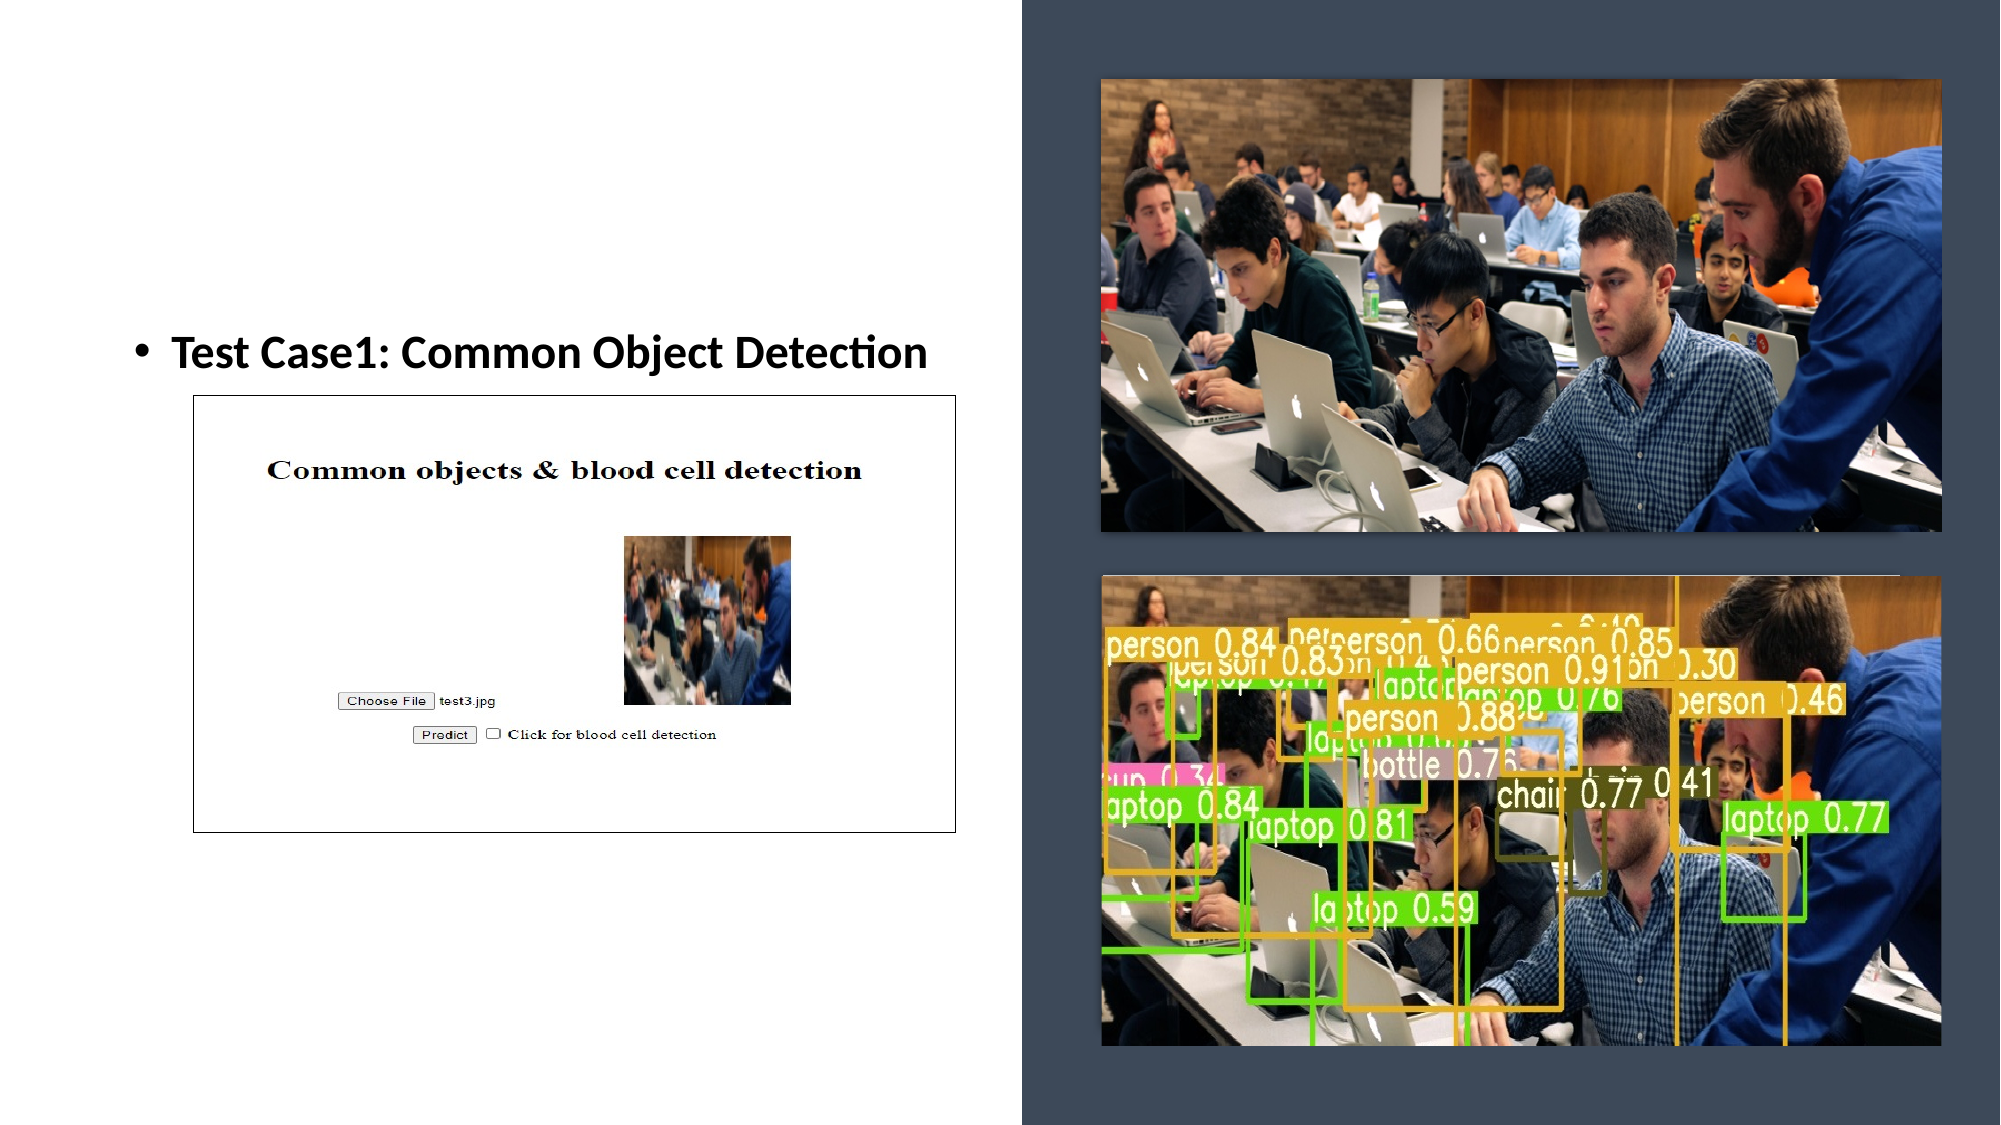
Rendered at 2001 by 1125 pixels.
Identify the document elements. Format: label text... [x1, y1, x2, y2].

picture [1101, 79, 1942, 532]
list Test Case1: Common Object Detection [118, 263, 956, 912]
text_box [1021, 0, 2000, 1125]
picture [1101, 575, 1942, 1046]
picture [193, 395, 956, 833]
